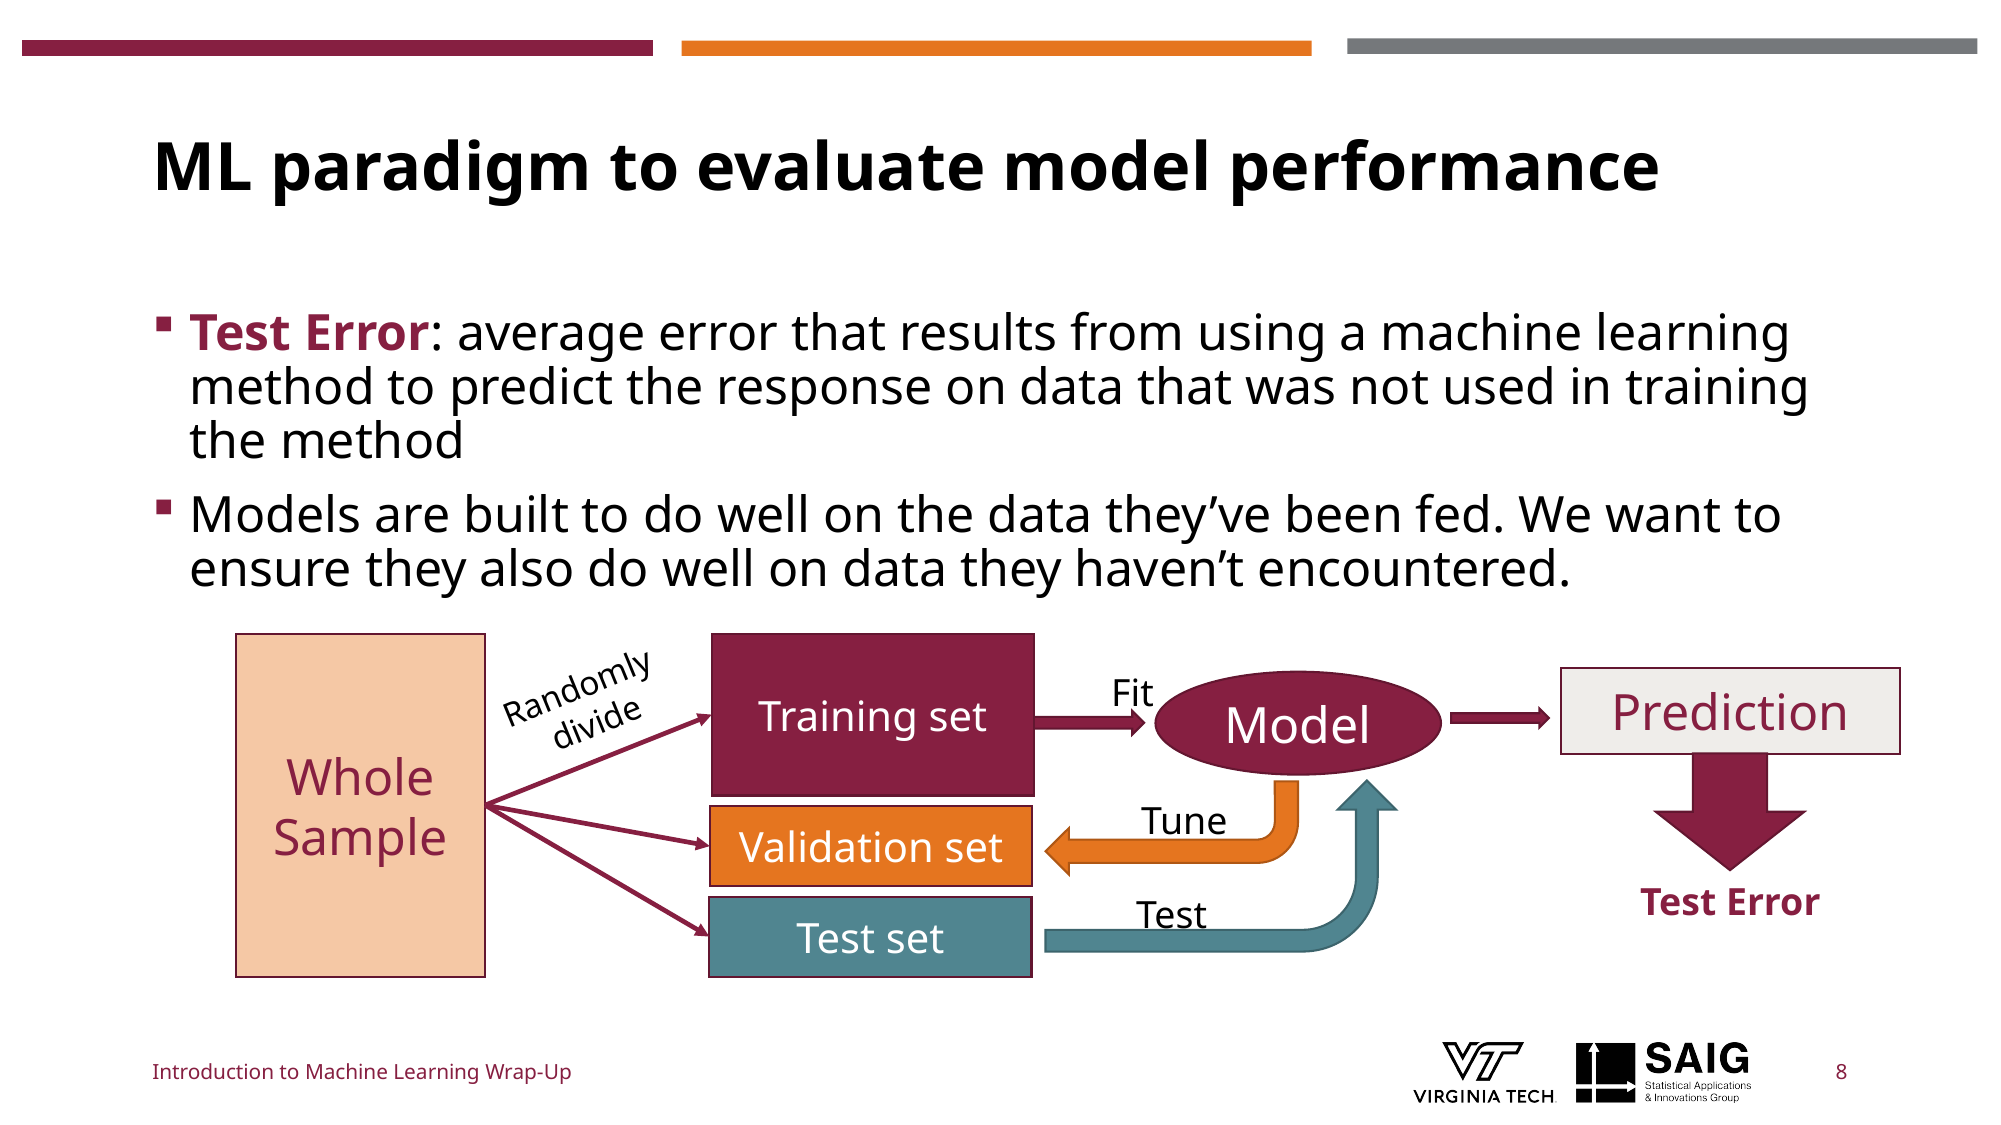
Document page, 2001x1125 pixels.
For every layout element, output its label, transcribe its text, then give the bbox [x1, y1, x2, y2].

text_box [1450, 706, 1551, 731]
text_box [485, 805, 710, 937]
text_box Model [1154, 670, 1443, 776]
text_box Test [1121, 883, 1317, 944]
text_box [1273, 780, 1300, 789]
text_box Whole Sample [235, 633, 486, 978]
list Test Error: average error that results from using a machine learning method to predict the response on data that was not used in training the method Models are built to do well on the data they’ve been fed. We want to ensure they also do well on data they haven’t encountered. [137, 299, 1863, 1014]
text_box Training set [711, 633, 1035, 797]
text_box Test set [708, 896, 1033, 978]
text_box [485, 714, 712, 806]
text_box Tune [1126, 789, 1322, 850]
text_box Test Error [1600, 870, 1861, 930]
text_box Prediction [1560, 667, 1901, 755]
title ML paradigm to evaluate model performance [137, 59, 1863, 278]
text_box Randomly divide [476, 621, 700, 719]
text_box Validation set [710, 805, 1033, 887]
footer Introduction to Machine Learning Wrap-Up [137, 1042, 813, 1103]
text_box [1652, 752, 1808, 870]
text_box [1044, 779, 1399, 953]
text_box [1035, 715, 1146, 738]
text_box Fit [1096, 661, 1180, 722]
text_box [1044, 825, 1289, 878]
slide_number 8 [1412, 1042, 1863, 1103]
